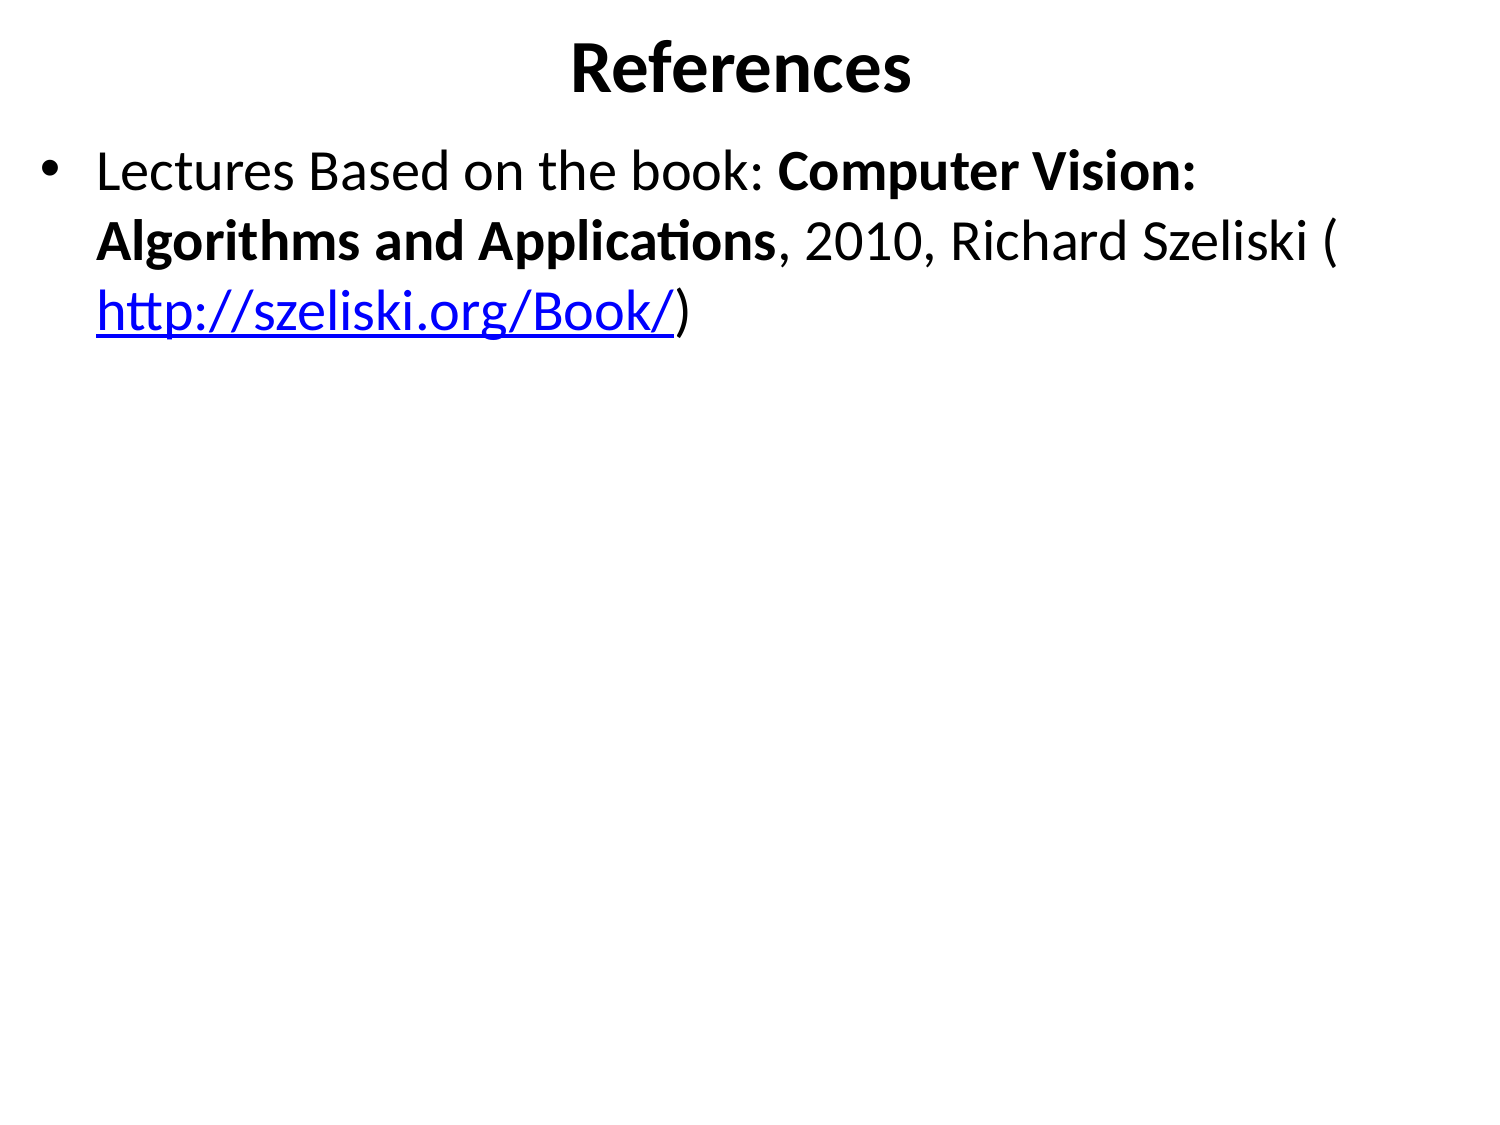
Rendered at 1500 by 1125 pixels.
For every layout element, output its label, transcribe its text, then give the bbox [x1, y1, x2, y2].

title References [24, 0, 1475, 125]
list Lectures Based on the book: Computer Vision: Algorithms and Applications, 2010, Richard Szeliski (http://szeliski.org/Book/) [24, 125, 1475, 1063]
